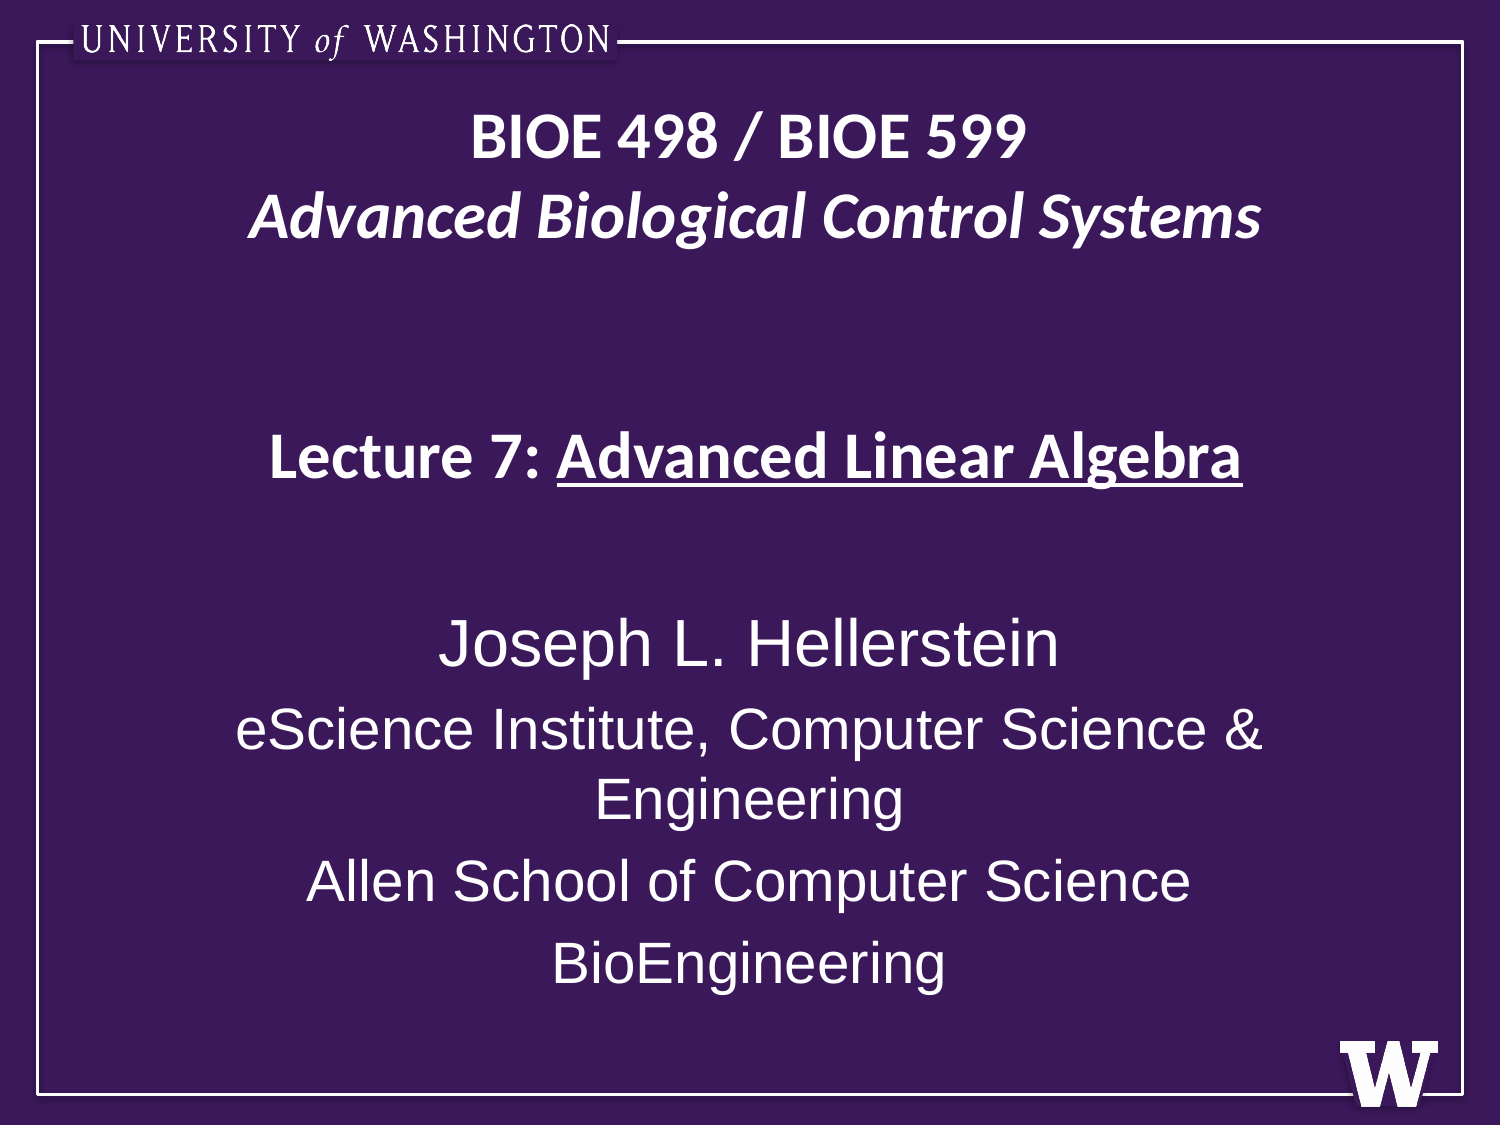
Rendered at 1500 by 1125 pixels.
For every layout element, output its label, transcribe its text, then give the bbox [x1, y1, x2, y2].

subtitle Joseph L. Hellerstein eScience Institute, Computer Science & Engineering Allen School of Computer Science BioEngineering [62, 592, 1438, 960]
picture [81, 24, 609, 61]
title BIOE 498 / BIOE 599 Advanced Biological Control Systems Lecture 7: Advanced Linear Algebra [62, 84, 1450, 326]
picture [1340, 1041, 1438, 1107]
